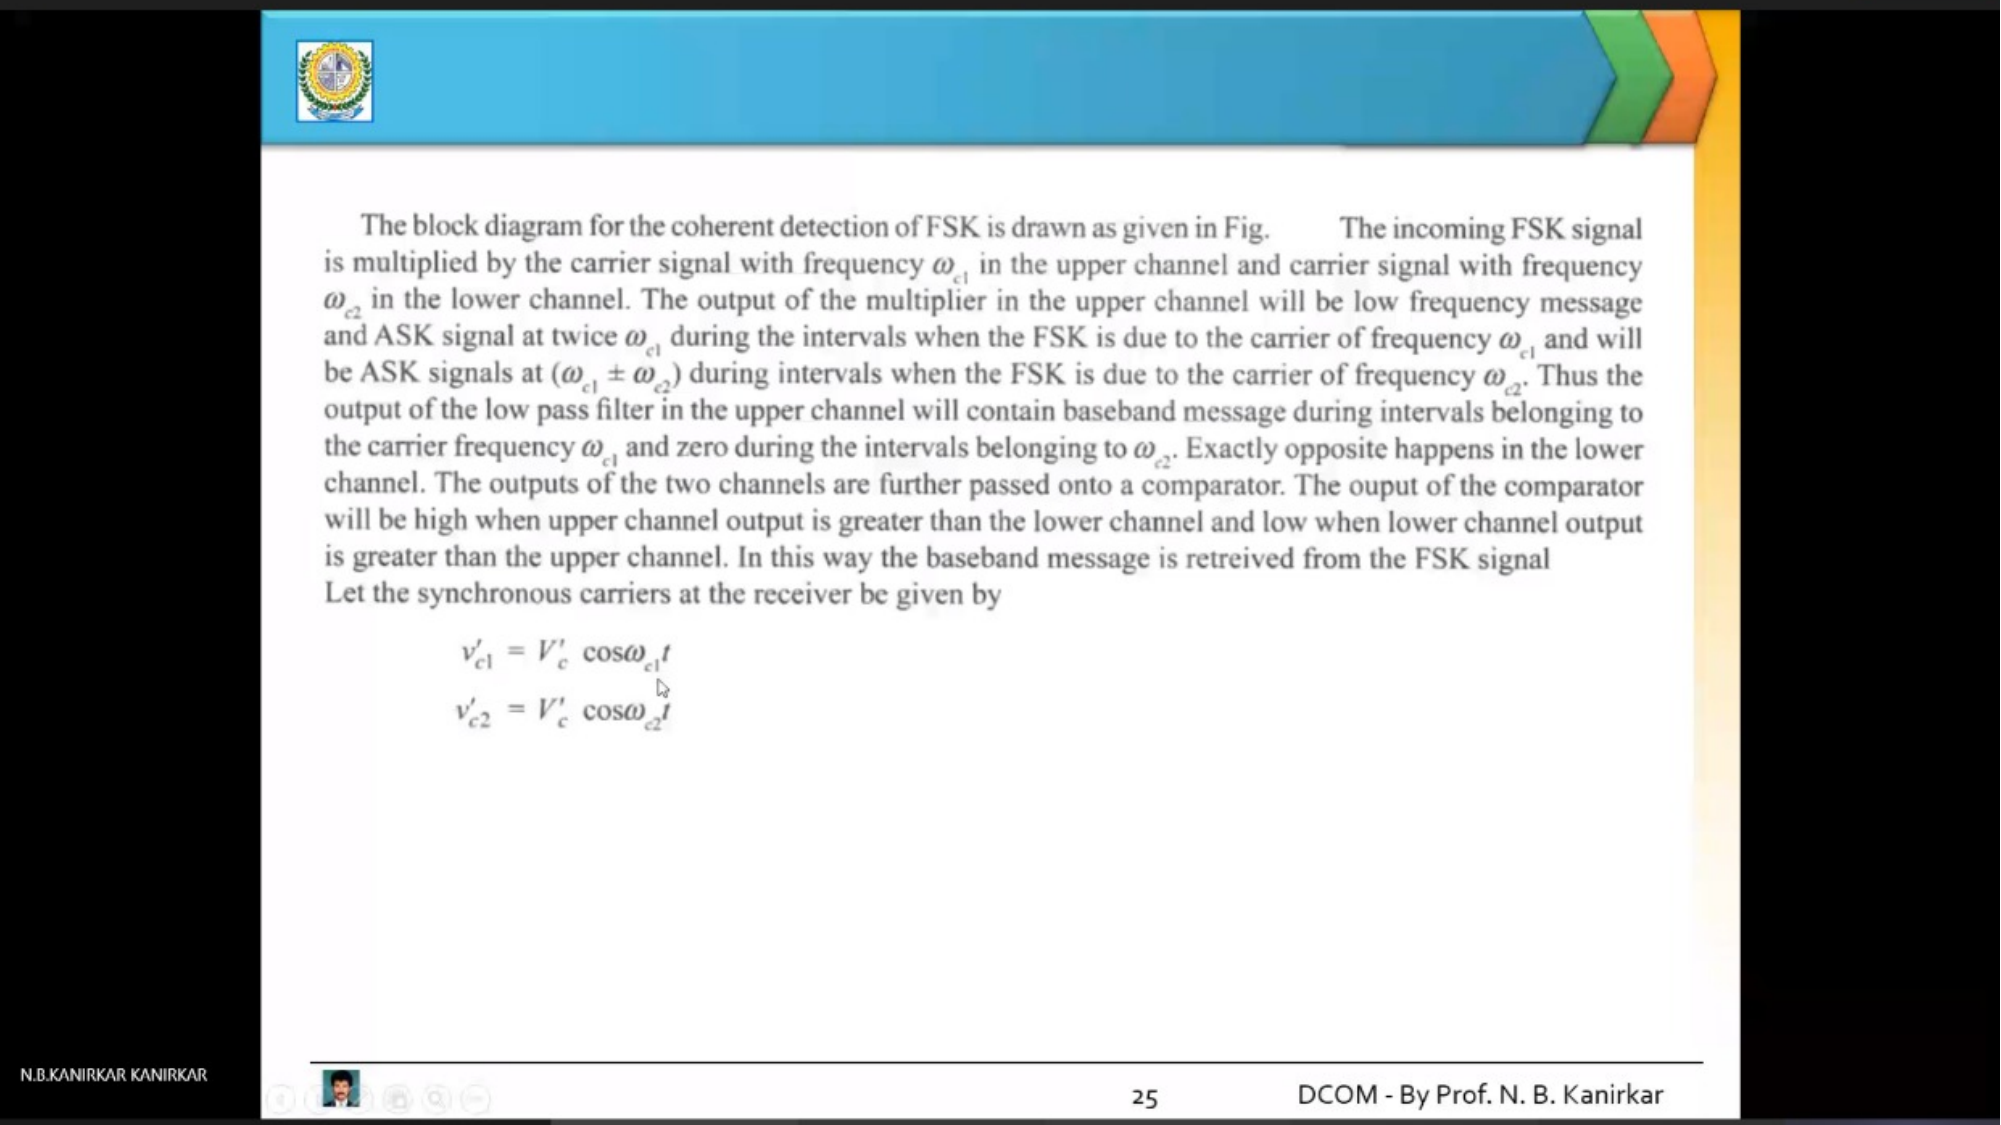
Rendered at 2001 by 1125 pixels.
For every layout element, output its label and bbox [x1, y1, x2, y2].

list [0, 0, 2000, 1125]
